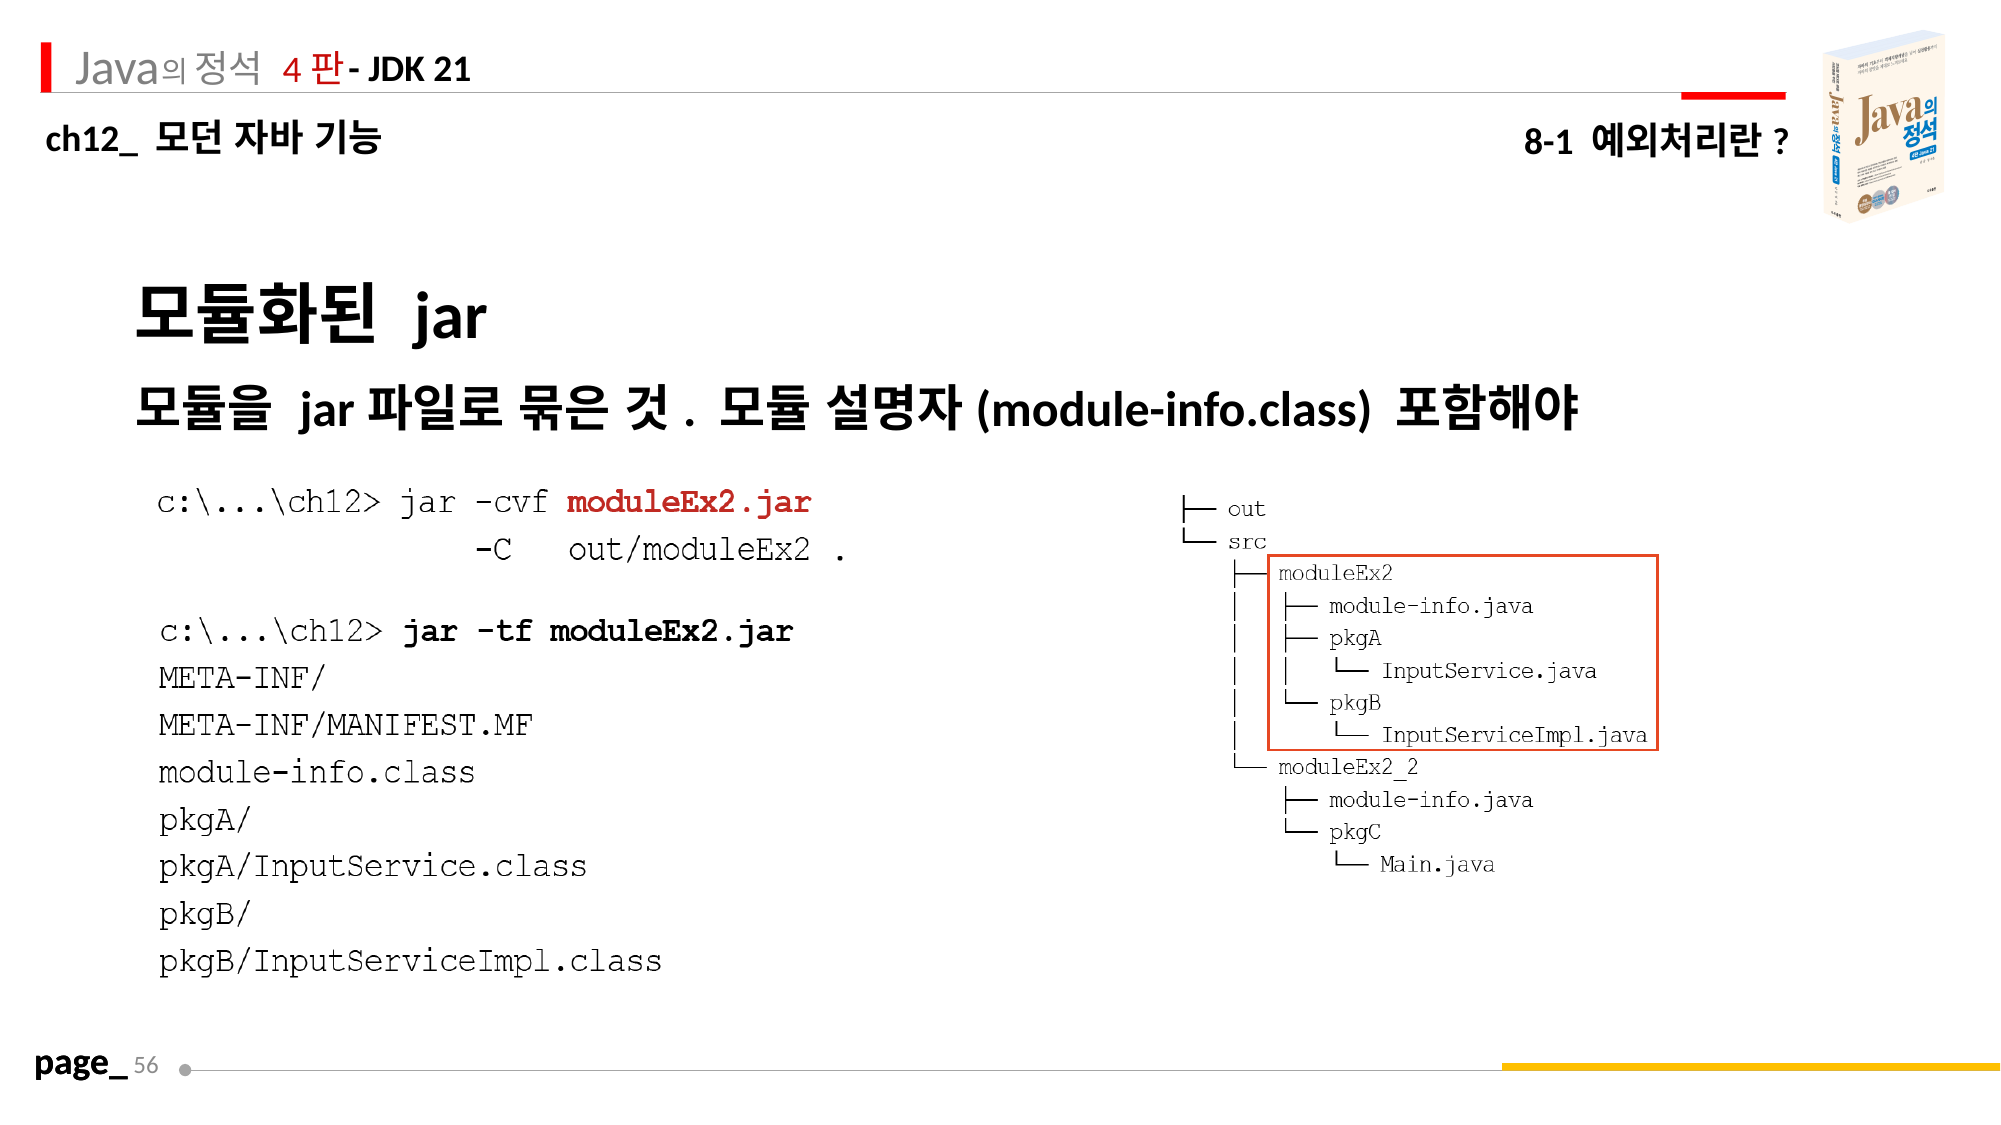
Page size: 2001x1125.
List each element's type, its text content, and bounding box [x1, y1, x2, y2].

picture [144, 595, 818, 999]
text_box 모듈을 jar파일로 묶은 것. 모듈 설명자(module-info.class) 포함해야 [121, 368, 1796, 444]
text_box 모듈화된 jar [119, 264, 1952, 359]
picture [1819, 26, 1950, 228]
picture [145, 471, 867, 574]
slide_number 56 [106, 1033, 174, 1094]
text_box 8-1 예외처리란? [1415, 109, 1805, 169]
text_box page_ [19, 1030, 145, 1090]
picture [1167, 481, 1663, 892]
